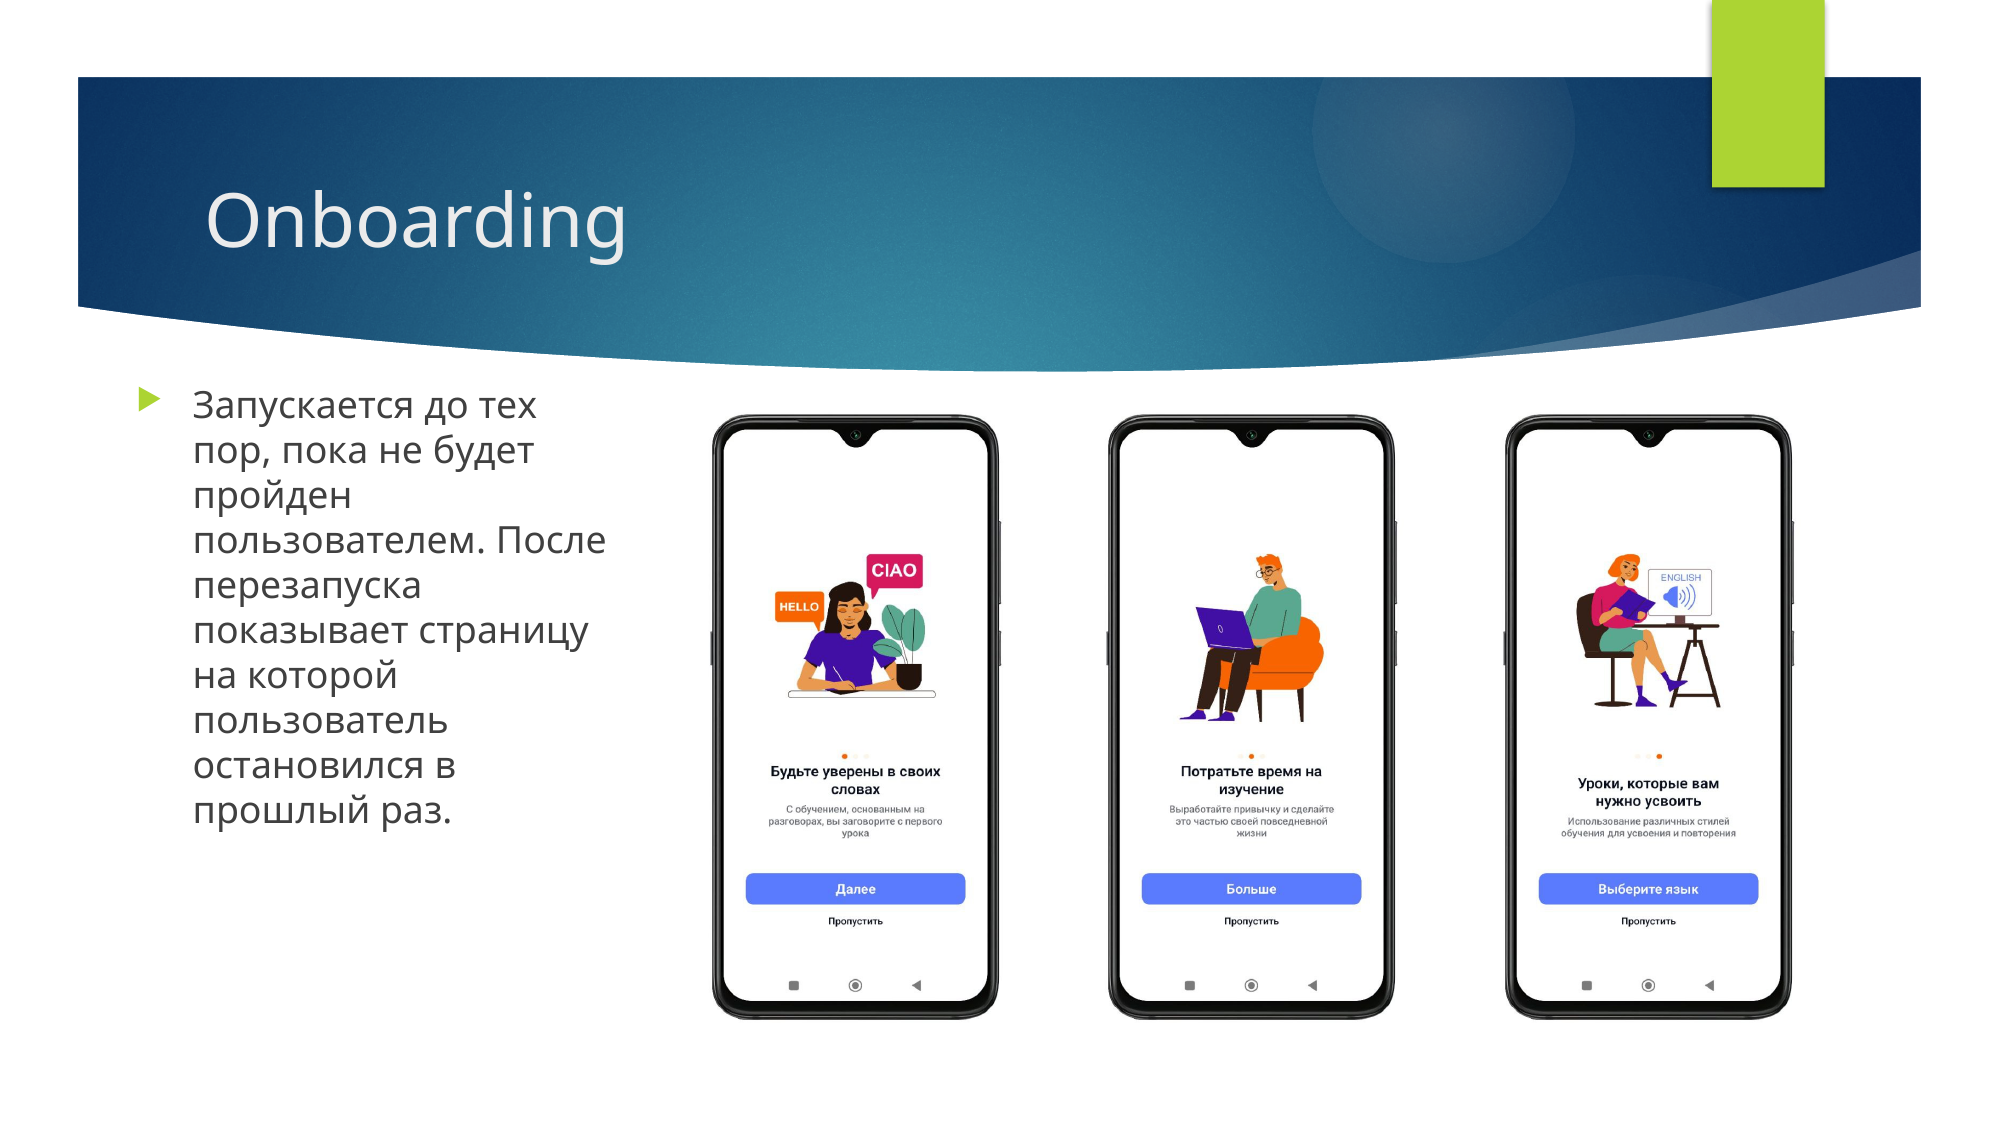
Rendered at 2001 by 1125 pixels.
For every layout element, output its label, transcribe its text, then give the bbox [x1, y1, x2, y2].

title Onboarding [189, 159, 1627, 276]
picture [657, 373, 1847, 1057]
list Запускается до тех пор, пока не будет пройден пользователем. После перезапуска показывает страницу на которой пользователь остановился в прошлый раз. [121, 373, 637, 935]
